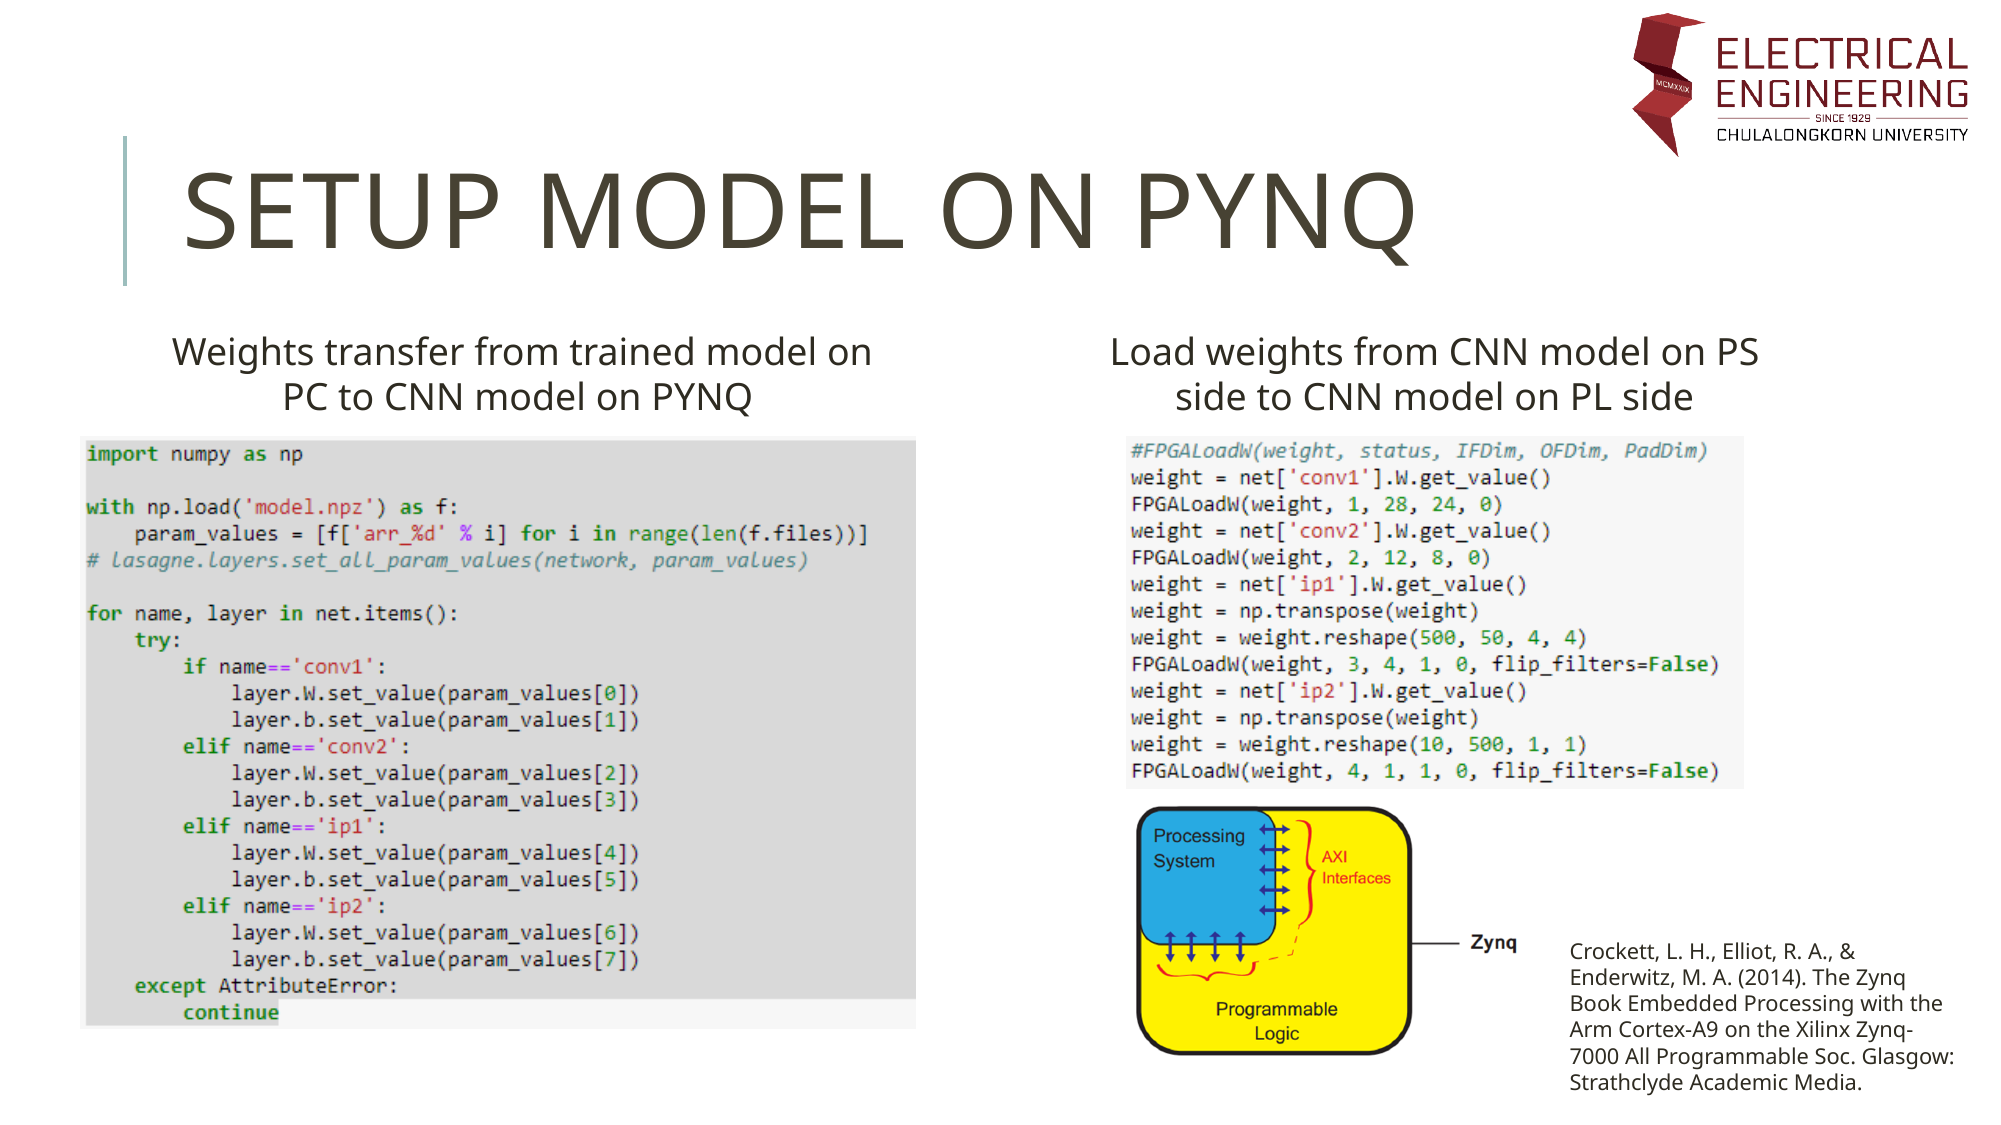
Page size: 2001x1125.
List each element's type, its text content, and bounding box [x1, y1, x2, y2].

text_box Load weights from CNN model on PS side to CNN model on PL side [1071, 320, 1798, 426]
picture [1125, 436, 1744, 789]
picture [80, 436, 916, 1030]
picture [1632, 12, 1968, 157]
text_box Crockett, L. H., Elliot, R. A., & Enderwitz, M. A. (2014). The Zynq Book Embedded Processing with the Arm Cortex-A9 on the Xilinx Zynq-7000 All Programmable Soc. Glasgow: Strathclyde Academic Media. [1554, 930, 1971, 1103]
title Setup model on pynq [168, 96, 1763, 342]
text_box Weights transfer from trained model on PC to CNN model on PYNQ [130, 320, 916, 426]
picture [1125, 798, 1529, 1063]
